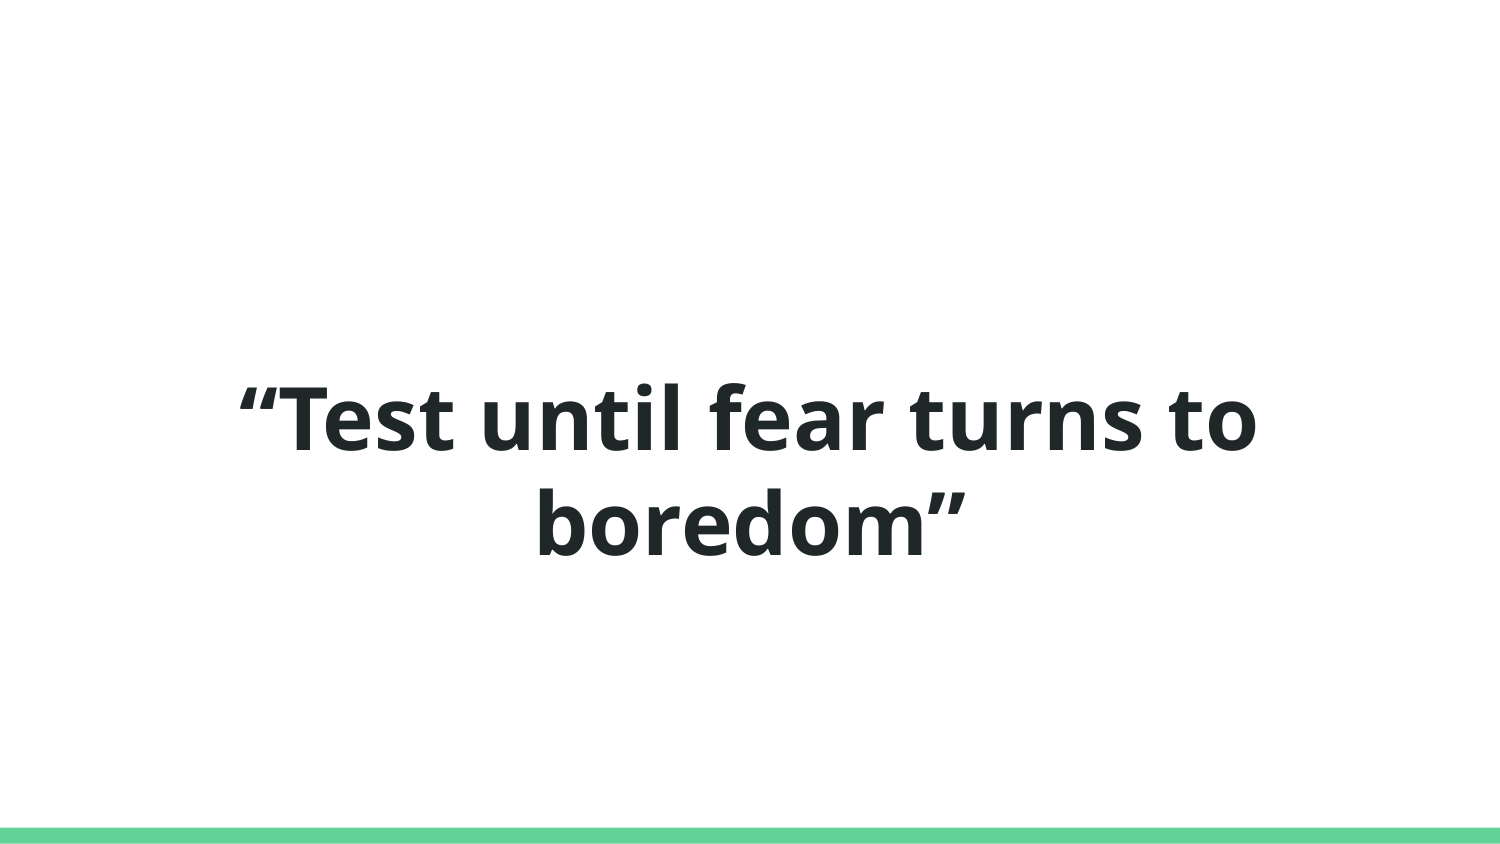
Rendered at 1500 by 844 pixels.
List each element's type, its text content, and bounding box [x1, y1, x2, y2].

title “Test until fear turns to boredom” [51, 348, 1449, 442]
